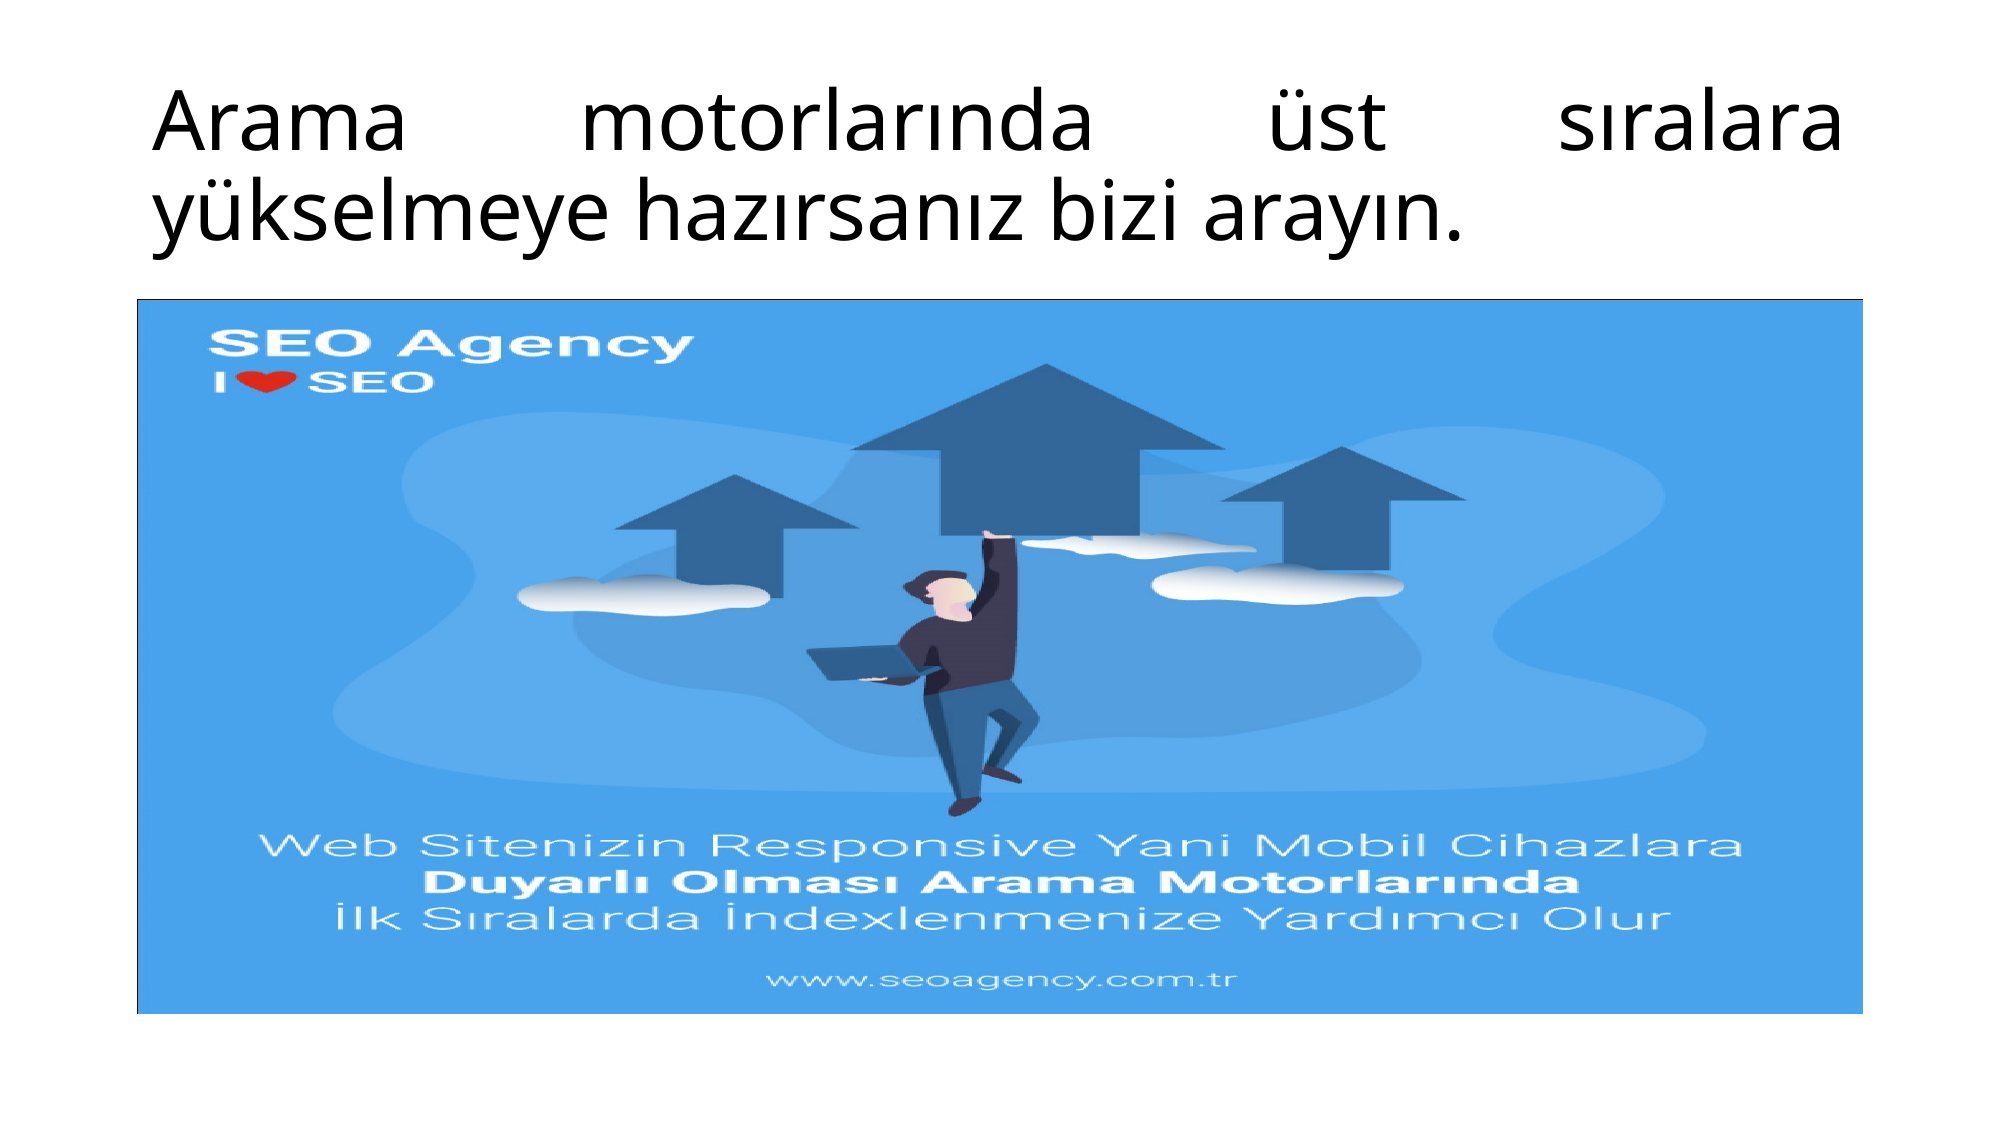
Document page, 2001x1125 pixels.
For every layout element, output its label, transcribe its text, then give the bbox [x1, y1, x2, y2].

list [137, 299, 1863, 1014]
title Arama motorlarında üst sıralara yükselmeye hazırsanız bizi arayın. [137, 59, 1863, 278]
